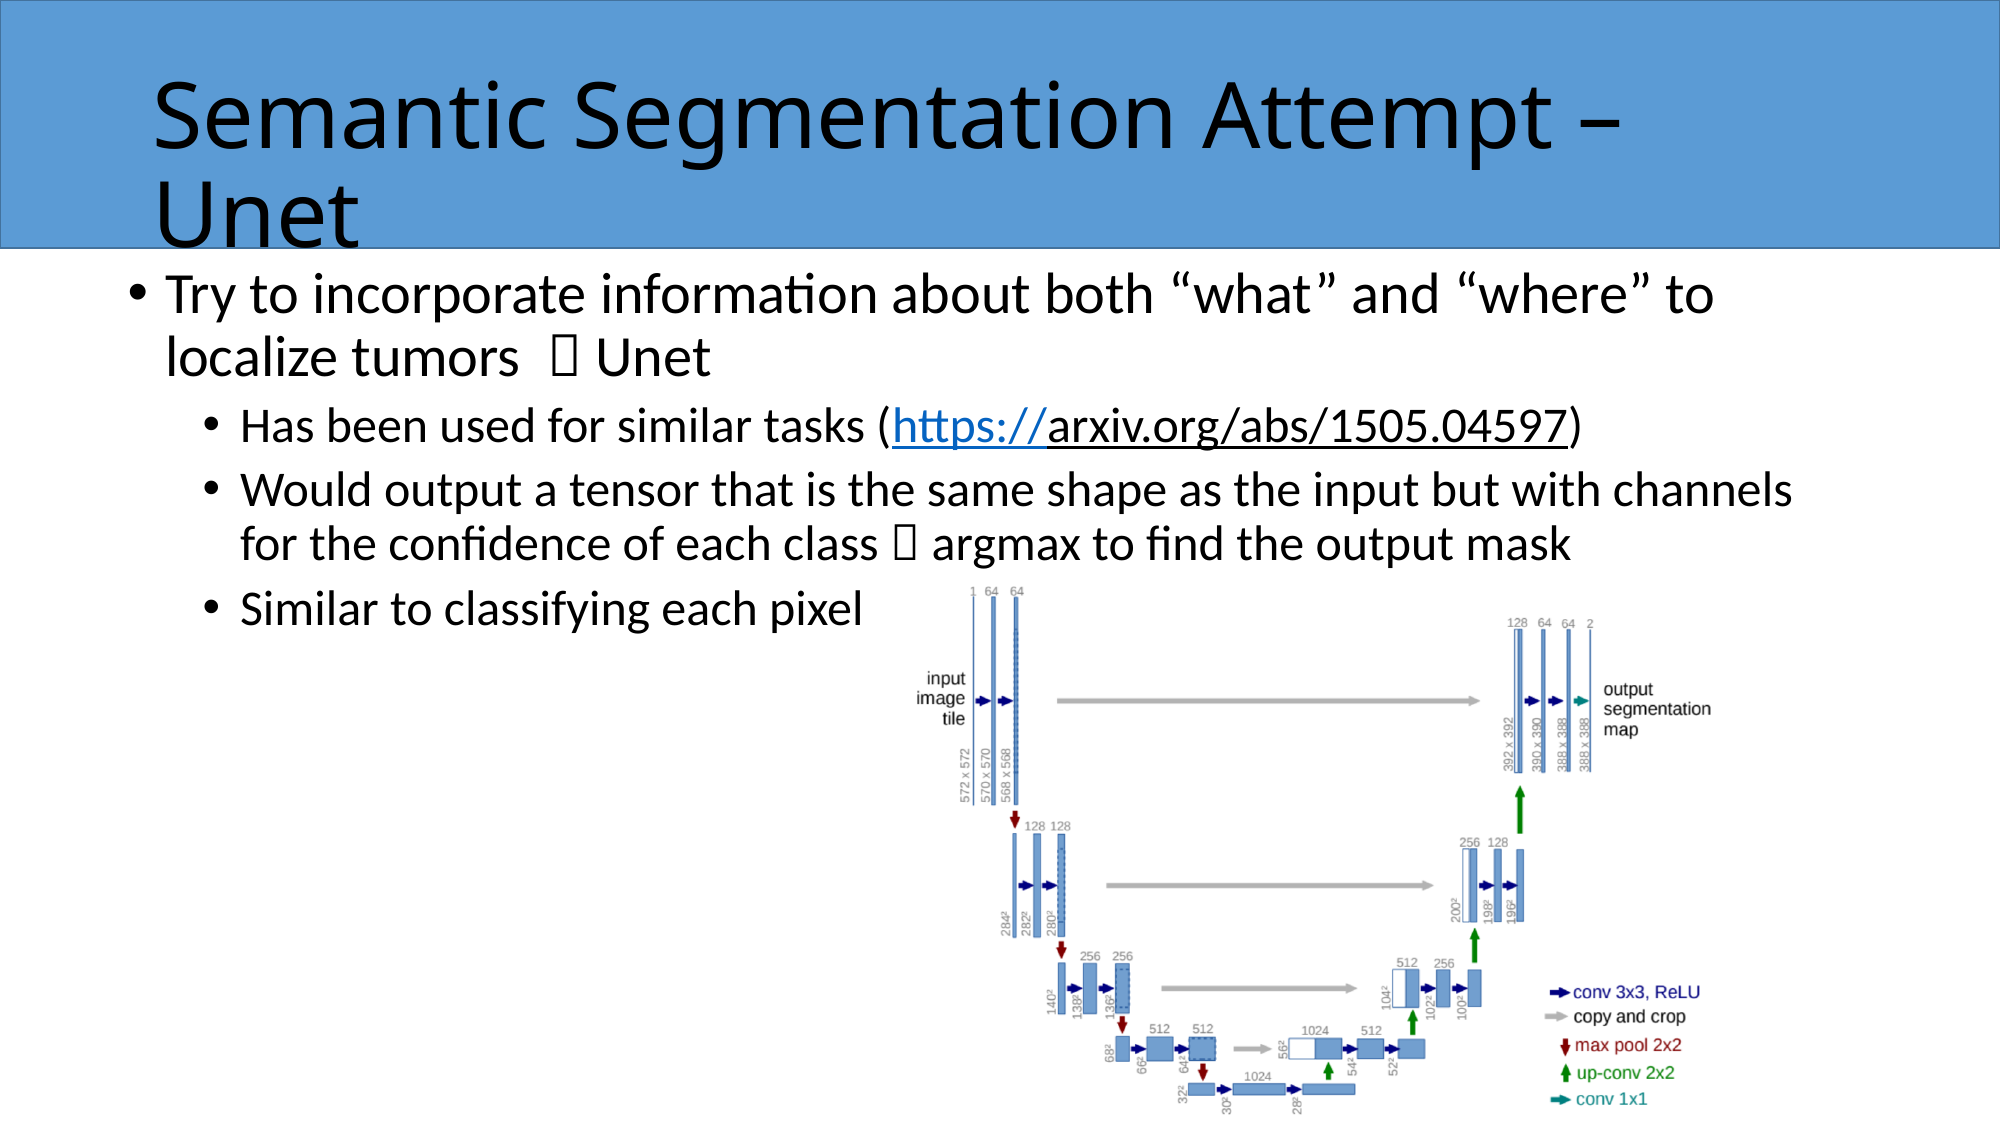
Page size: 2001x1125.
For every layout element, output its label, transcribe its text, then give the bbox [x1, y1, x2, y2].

list Try to incorporate information about both “what” and “where” to localize tumors  Unet Has been used for similar tasks (https://arxiv.org/abs/1505.04597) Would output a tensor that is the same shape as the input but with channels for the confidence of each class  argmax to find the output mask Similar to classifying each pixel [112, 255, 1838, 713]
picture [900, 577, 1721, 1125]
title Semantic Segmentation Attempt – Unet [137, 59, 1863, 278]
text_box [0, 0, 2000, 249]
